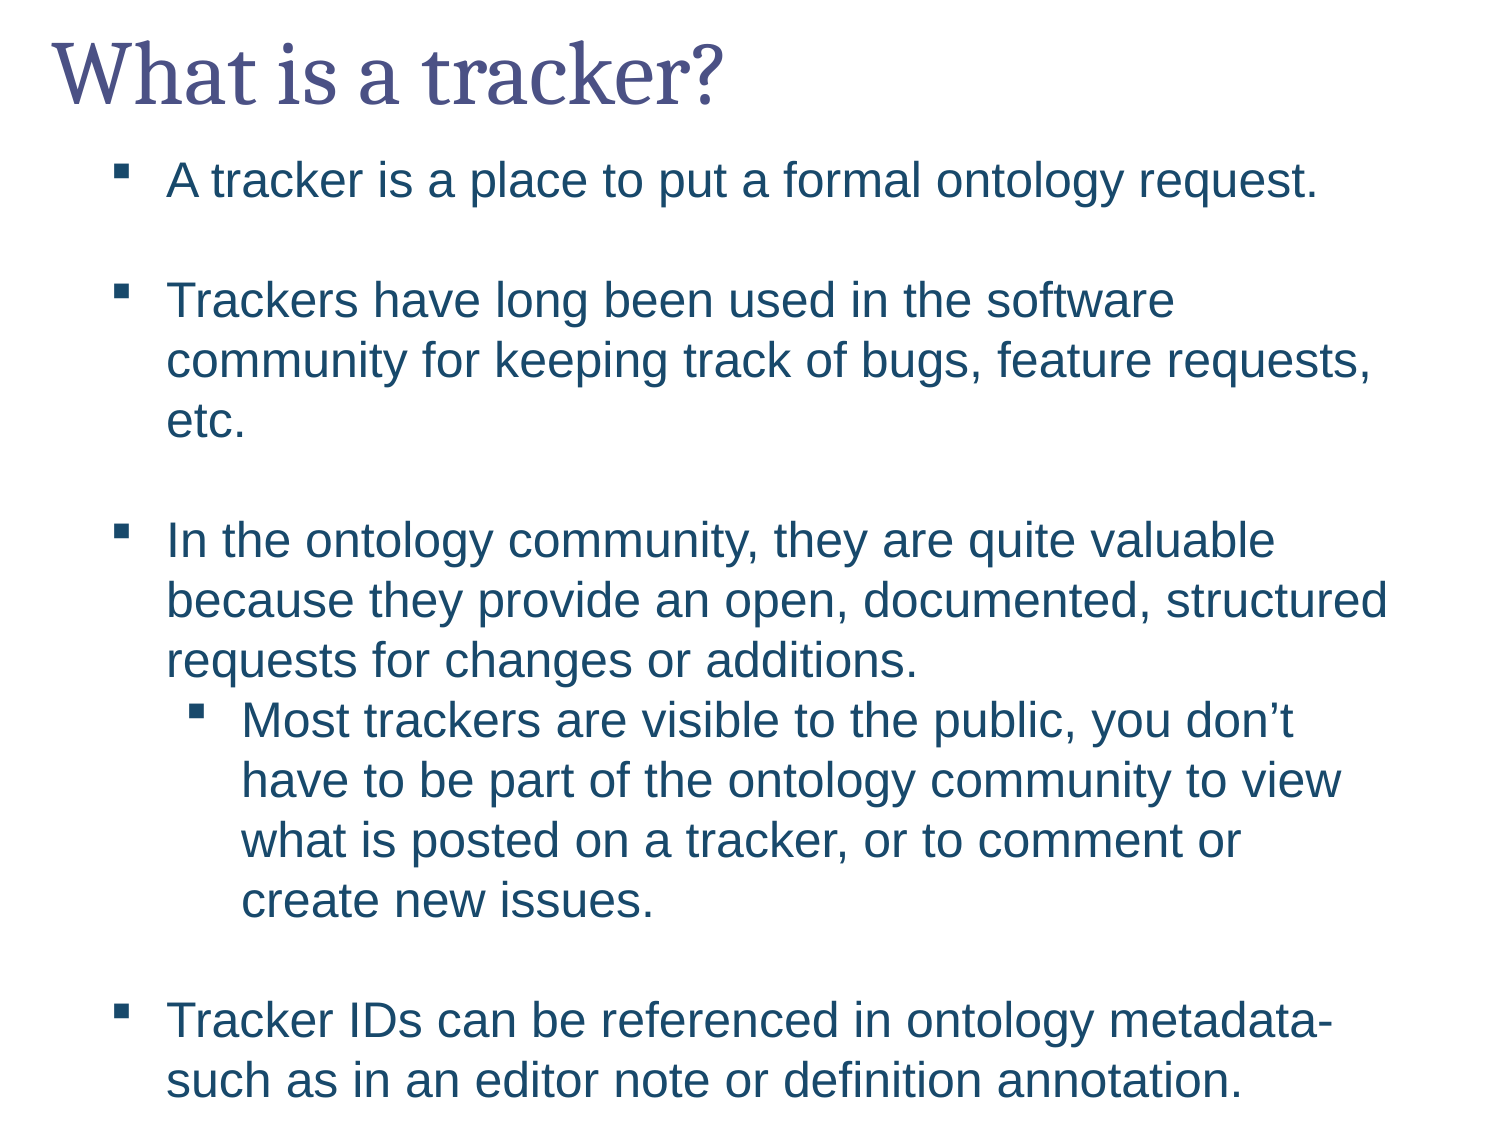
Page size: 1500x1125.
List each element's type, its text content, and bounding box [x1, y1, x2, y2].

text_box A tracker is a place to put a formal ontology request. Trackers have long been used in the software community for keeping track of bugs, feature requests, etc. In the ontology community, they are quite valuable because they provide an open, documented, structured requests for changes or additions. Most trackers are visible to the public, you don’t have to be part of the ontology community to view what is posted on a tracker, or to comment or create new issues. Tracker IDs can be referenced in ontology metadata- such as in an editor note or definition annotation. [95, 140, 1405, 1116]
title What is a tracker? [36, 0, 1464, 150]
